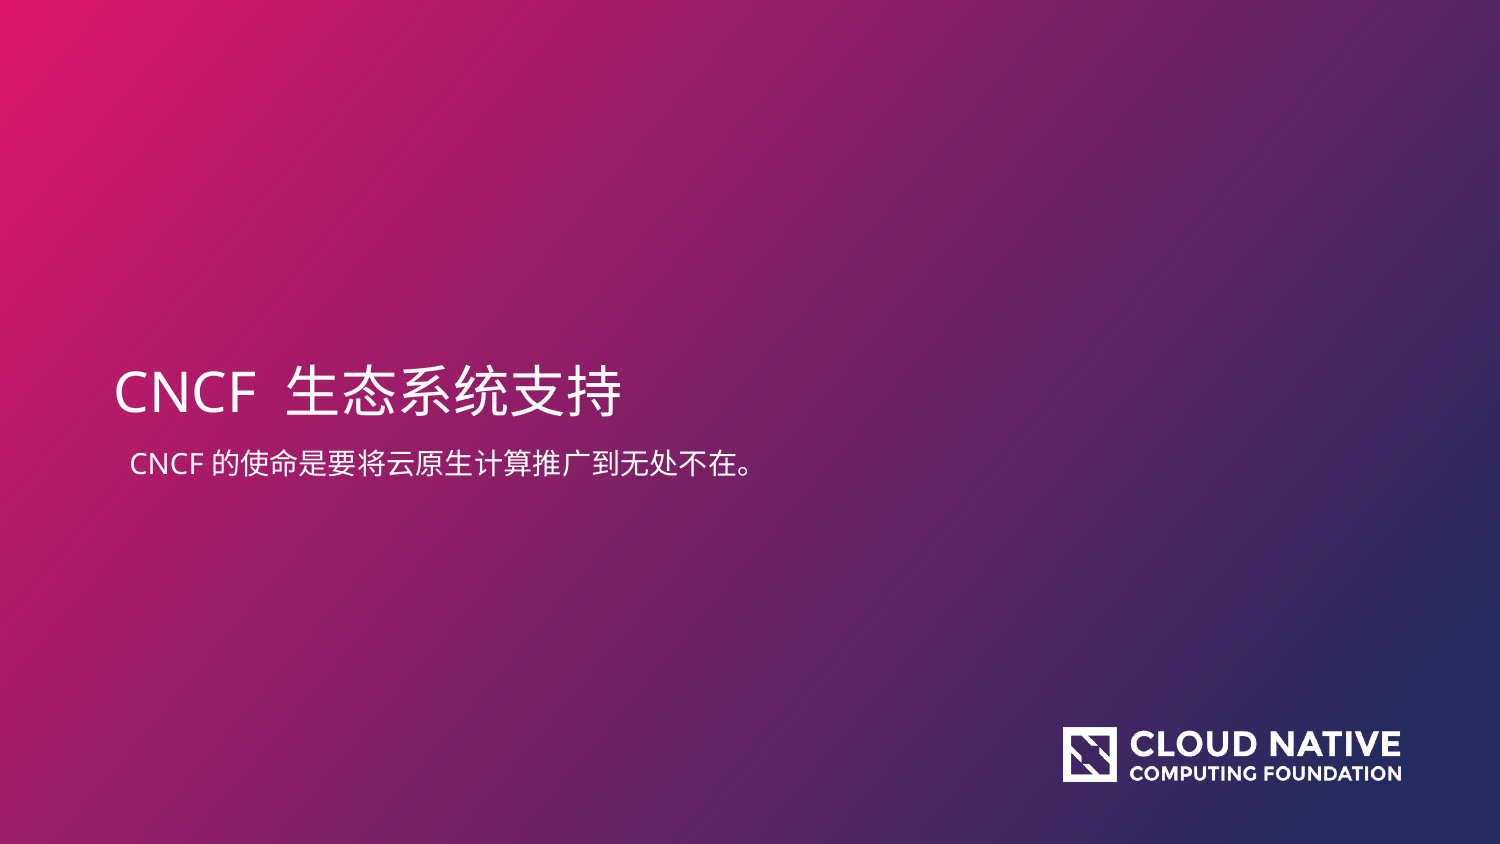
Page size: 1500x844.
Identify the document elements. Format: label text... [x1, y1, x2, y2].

picture [1063, 727, 1401, 782]
title CNCF 生态系统支持 [102, 265, 1225, 436]
subtitle CNCF的使命是要将云原生计算推广到无处不在。 [114, 435, 1354, 527]
